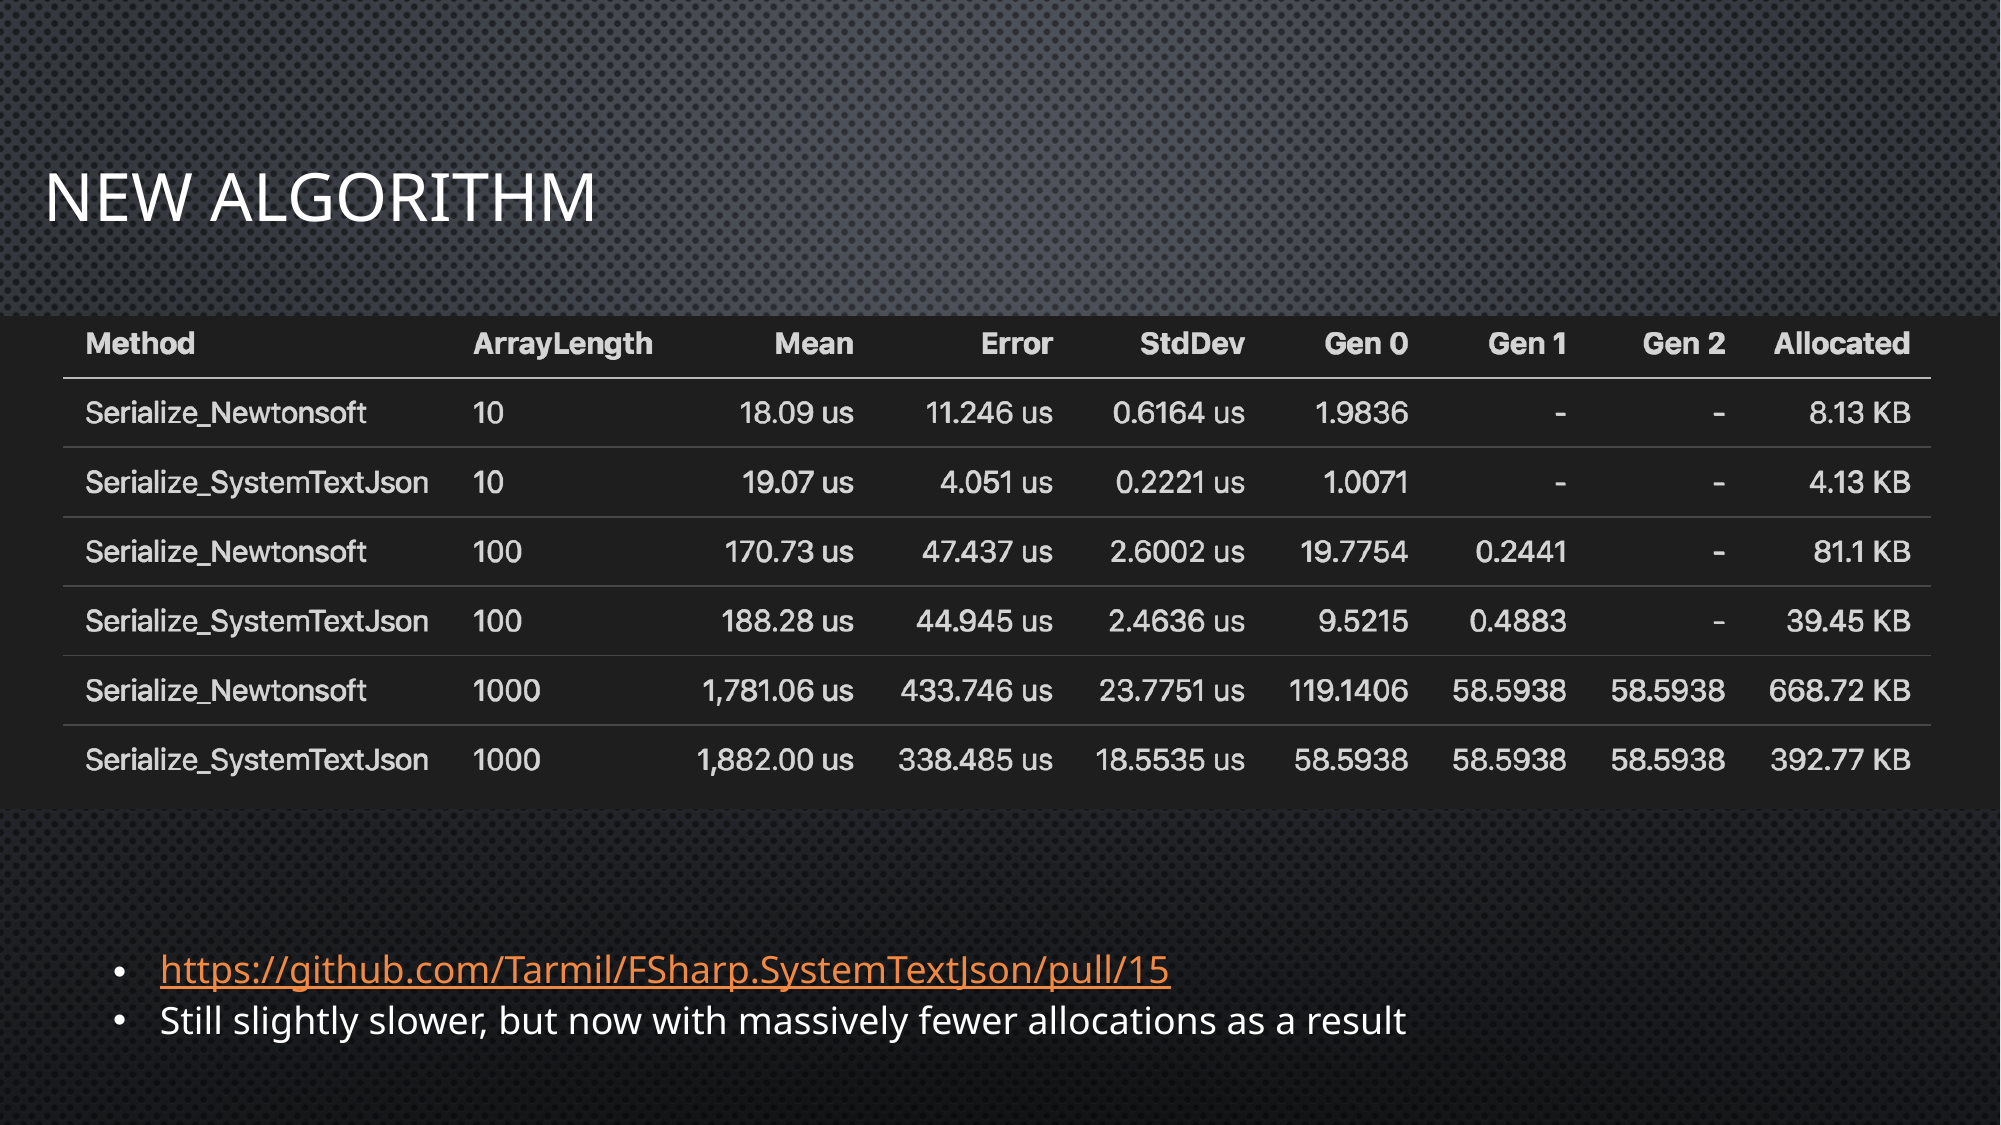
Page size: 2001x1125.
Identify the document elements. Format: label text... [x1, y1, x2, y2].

picture [0, 315, 2000, 810]
text_box https://github.com/Tarmil/FSharp.SystemTextJson/pull/15 Still slightly slower, but now with massively fewer allocations as a result [98, 938, 1895, 1094]
title New Algorithm [28, 38, 1654, 315]
